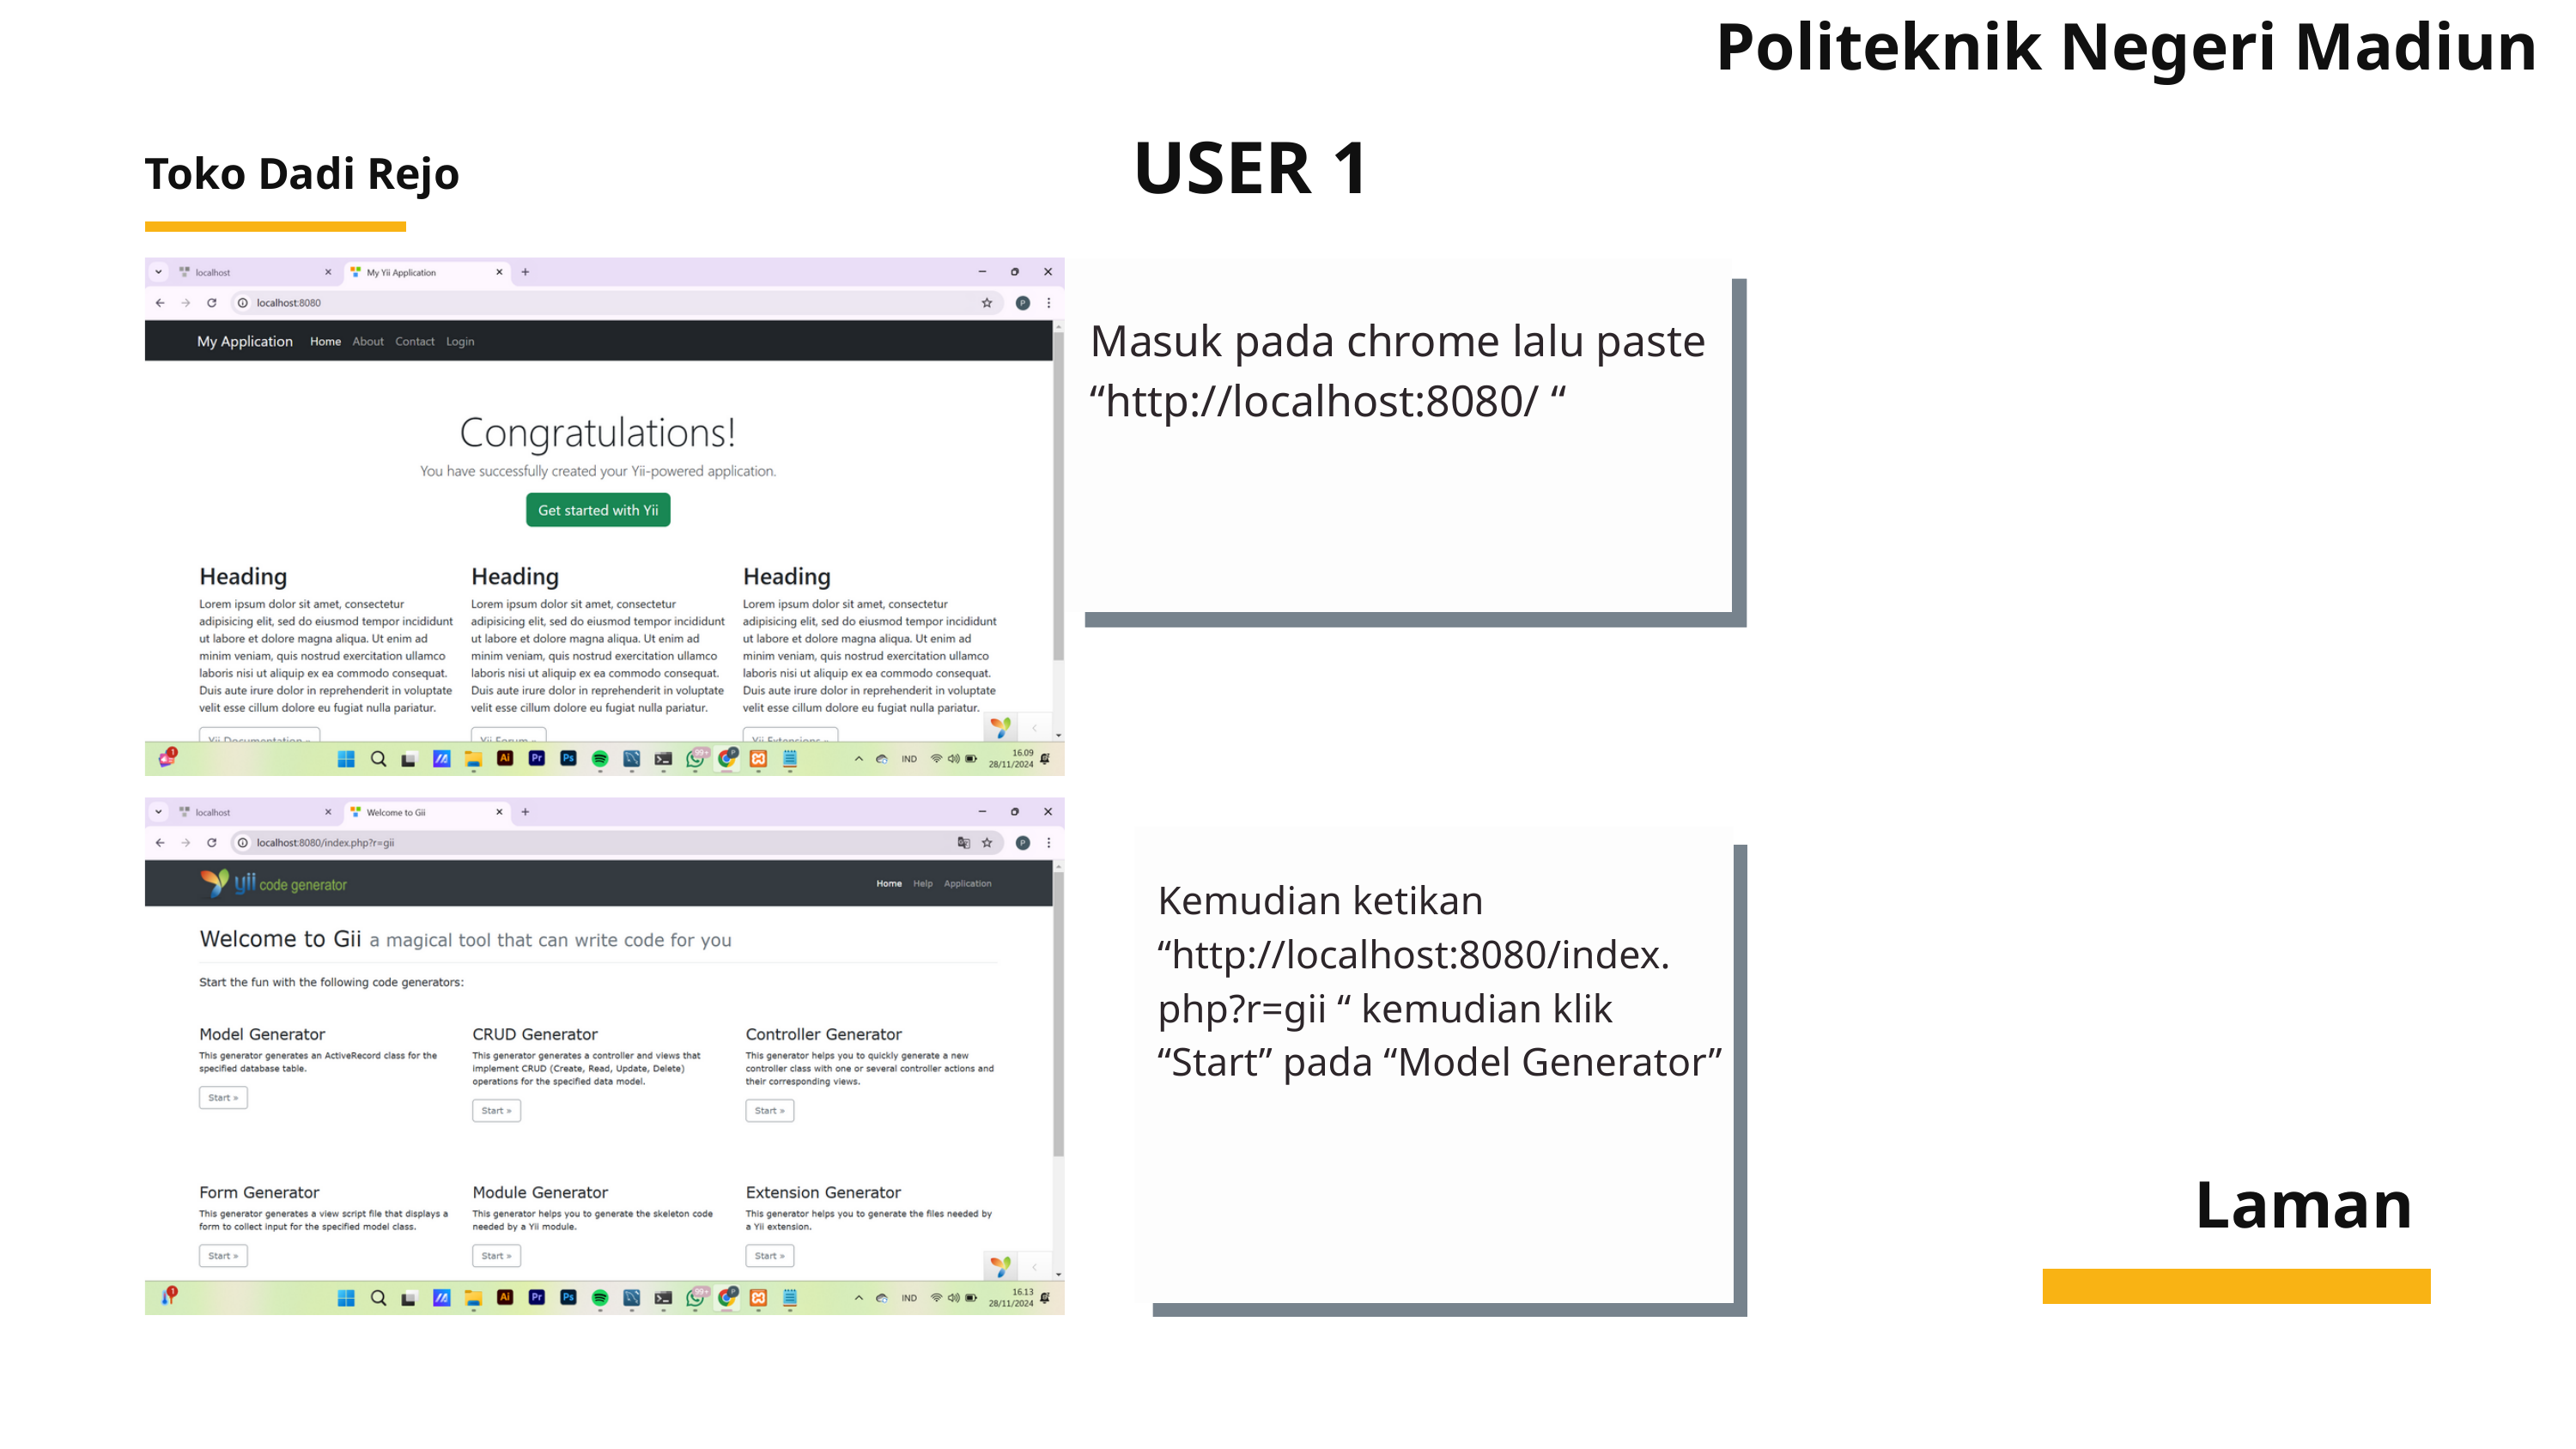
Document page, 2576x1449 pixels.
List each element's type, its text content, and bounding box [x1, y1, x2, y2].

text_box Laman [1939, 1150, 2432, 1241]
text_box [144, 258, 1065, 776]
text_box Toko Dadi Rejo [144, 137, 637, 198]
text_box USER 1 [823, 107, 1681, 208]
text_box Politeknik Negeri Madiun [1680, 0, 2540, 83]
text_box [144, 797, 1065, 1315]
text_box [1064, 258, 1753, 634]
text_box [1133, 826, 1753, 1323]
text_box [2042, 1269, 2432, 1304]
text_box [144, 221, 407, 232]
